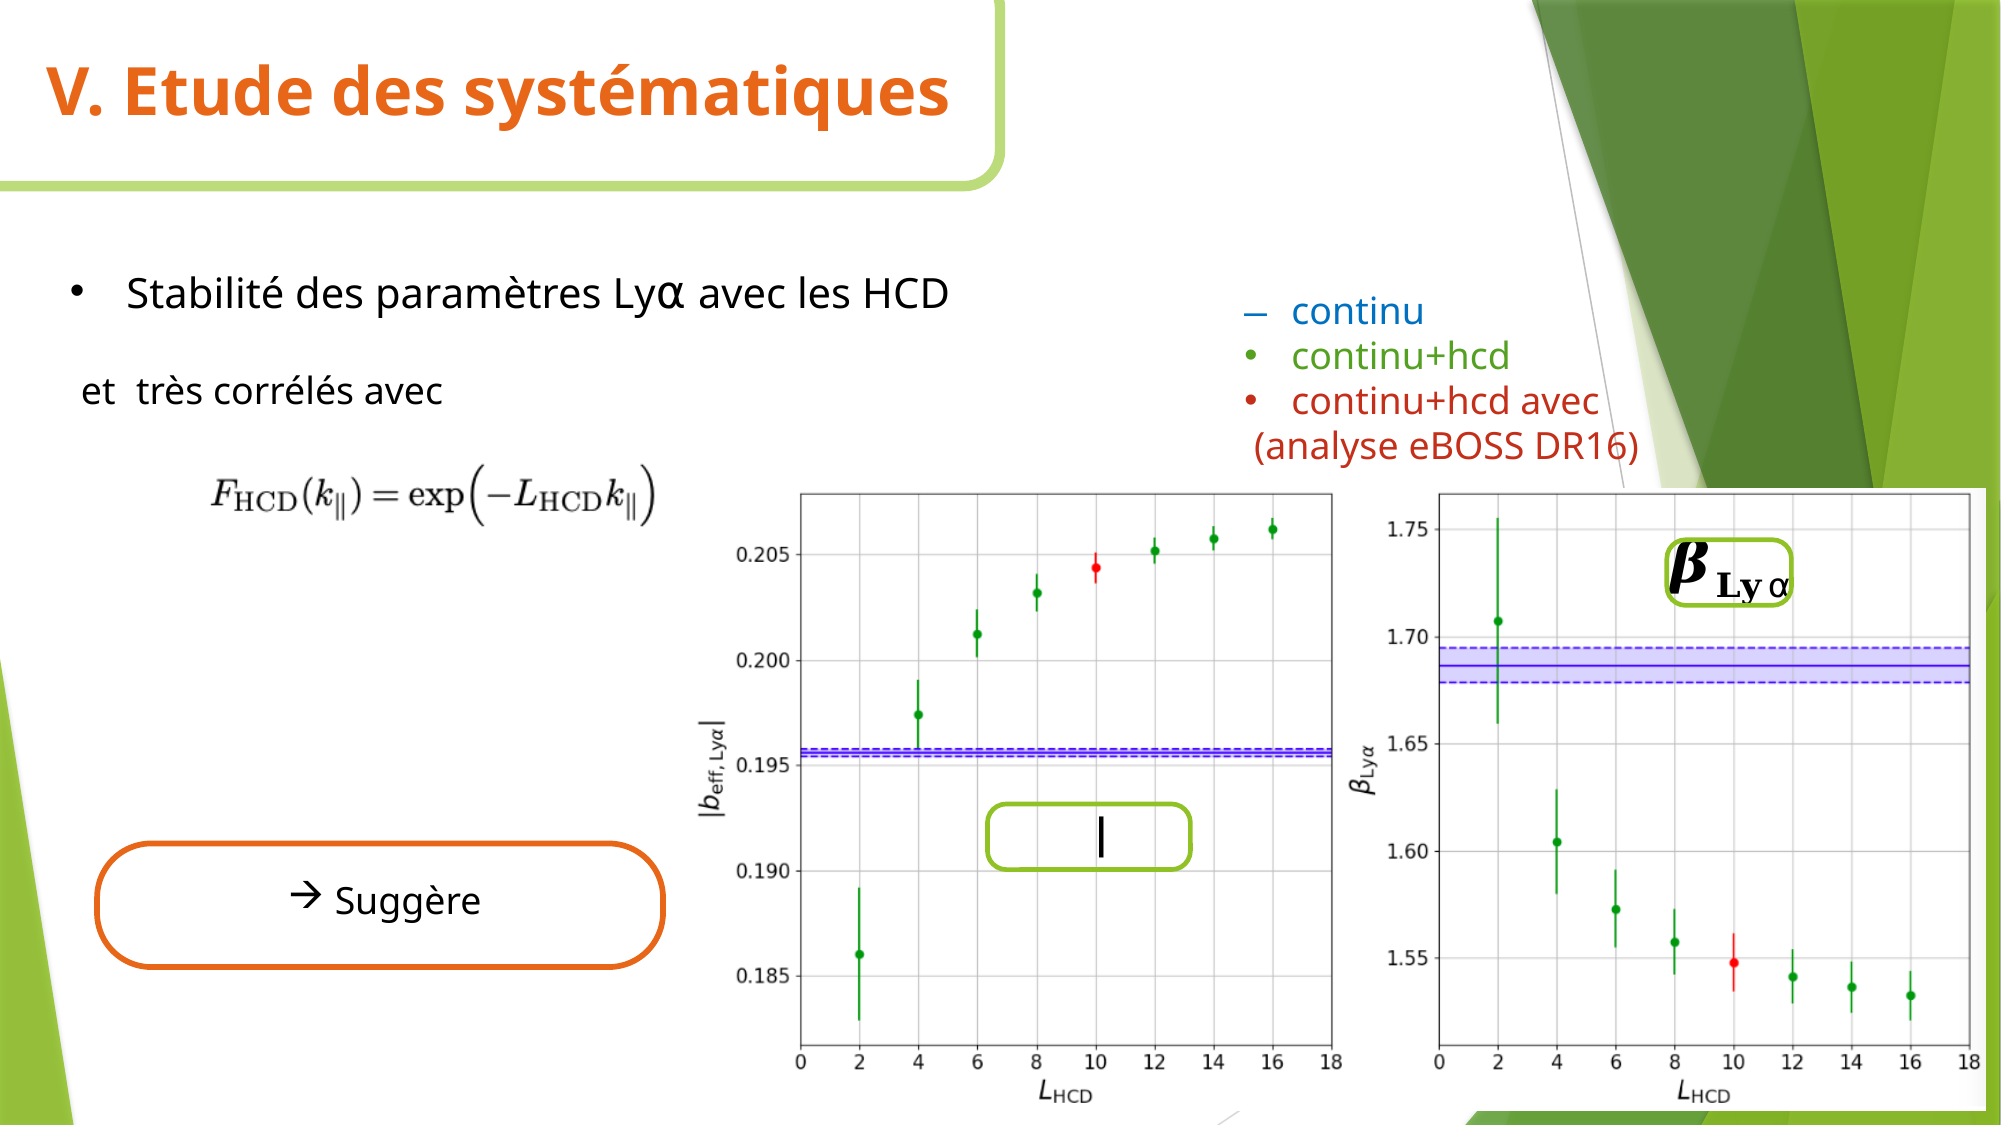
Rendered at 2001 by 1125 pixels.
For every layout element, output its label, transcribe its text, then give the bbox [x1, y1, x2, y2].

picture [202, 458, 665, 532]
text_box [95, 841, 665, 969]
picture [692, 488, 1987, 1112]
slide_number 48 [1887, 1065, 2000, 1125]
text_box [0, 0, 1002, 188]
